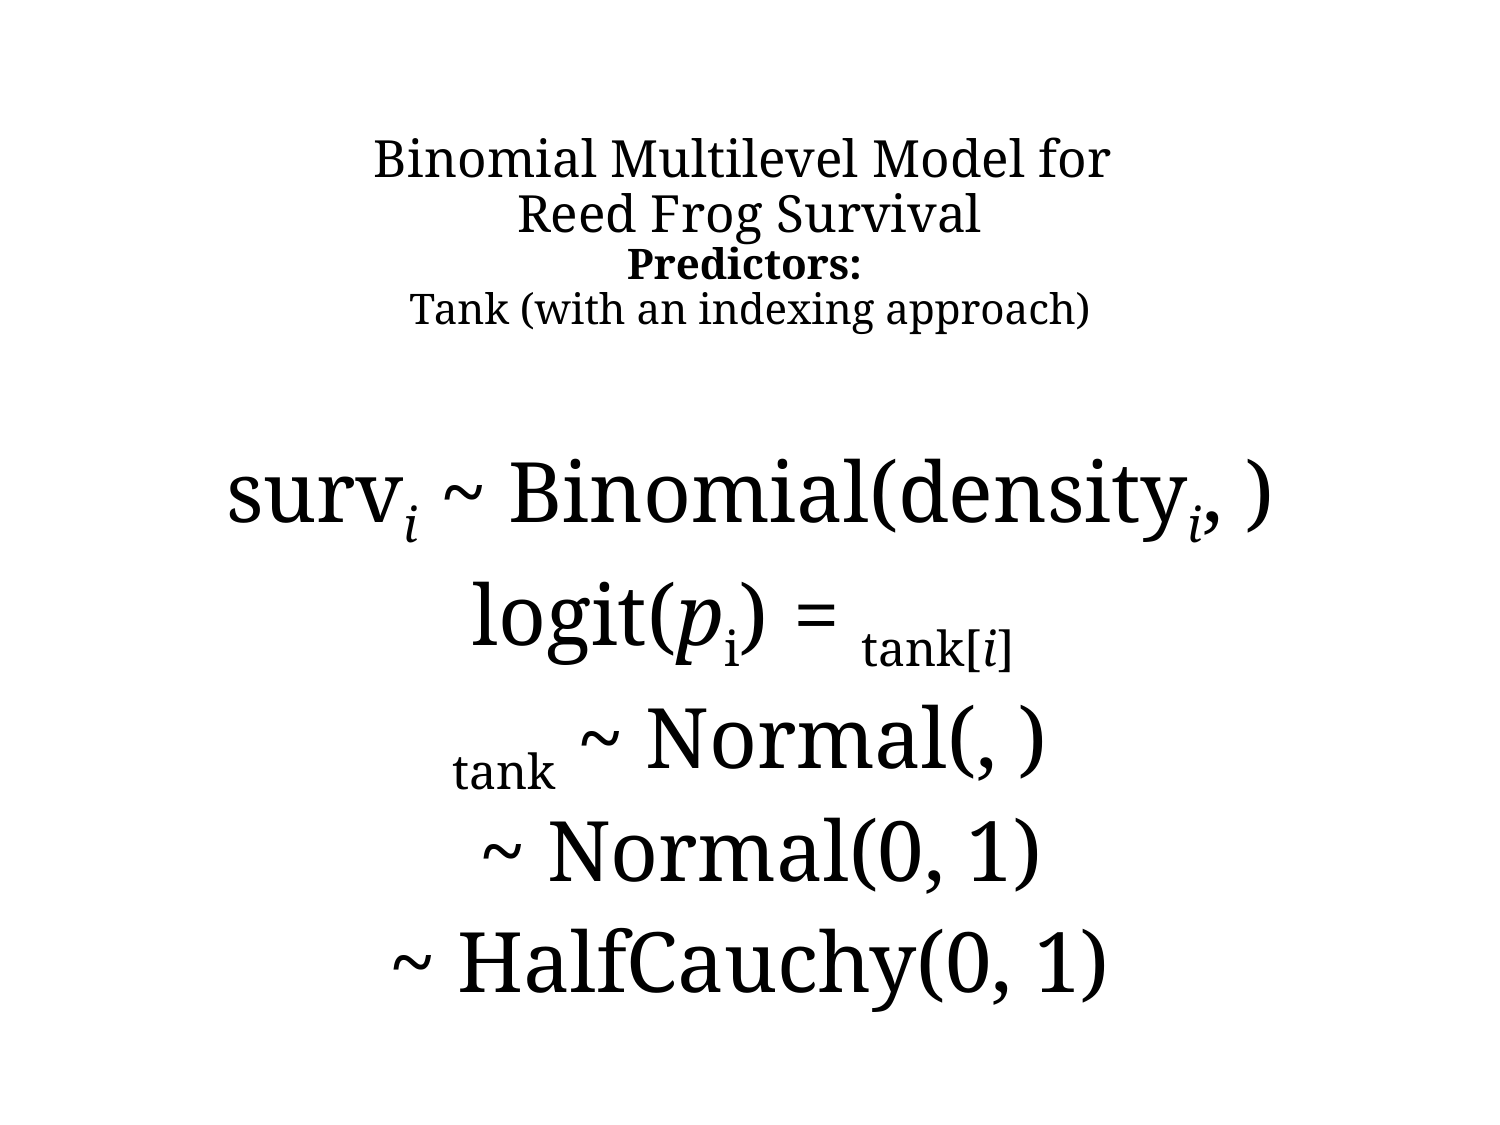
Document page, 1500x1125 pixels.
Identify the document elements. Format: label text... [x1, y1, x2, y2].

title Binomial Multilevel Model for Reed Frog Survival Predictors: Tank (with an indexing approach) [0, 124, 1500, 343]
